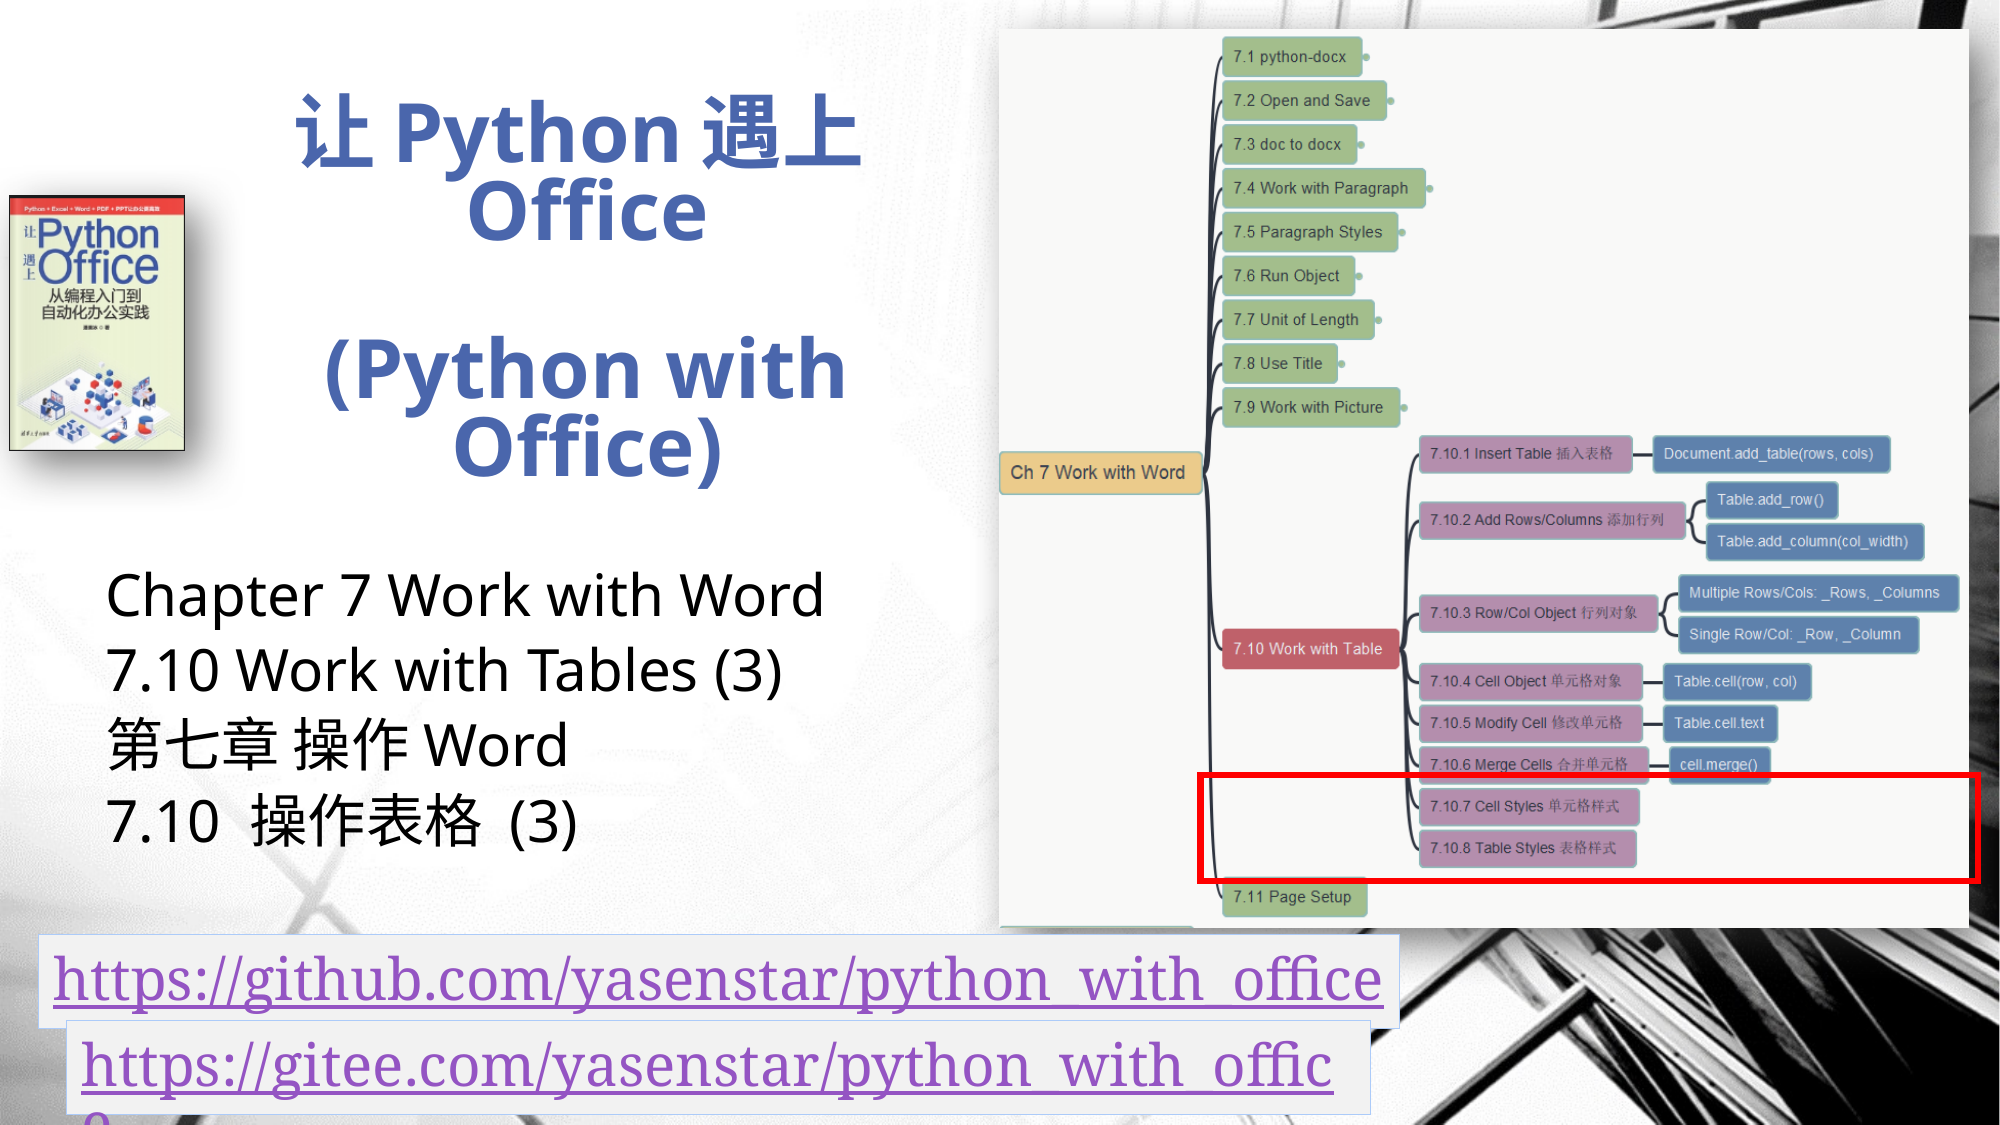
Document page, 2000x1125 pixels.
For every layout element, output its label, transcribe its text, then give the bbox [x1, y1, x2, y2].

text_box https://github.com/yasenstar/python_with_office [38, 934, 1400, 1029]
title 让Python遇上Office (Python with Office) [174, 87, 999, 500]
text_box https://gitee.com/yasenstar/python_with_office [66, 1020, 1371, 1115]
text_box [1969, 774, 1979, 882]
subtitle Chapter 7 Work with Word 7.10 Work with Tables (3) 第七章 操作Word 7.10 操作表格 (3) [90, 558, 999, 917]
picture [0, 0, 2000, 1125]
